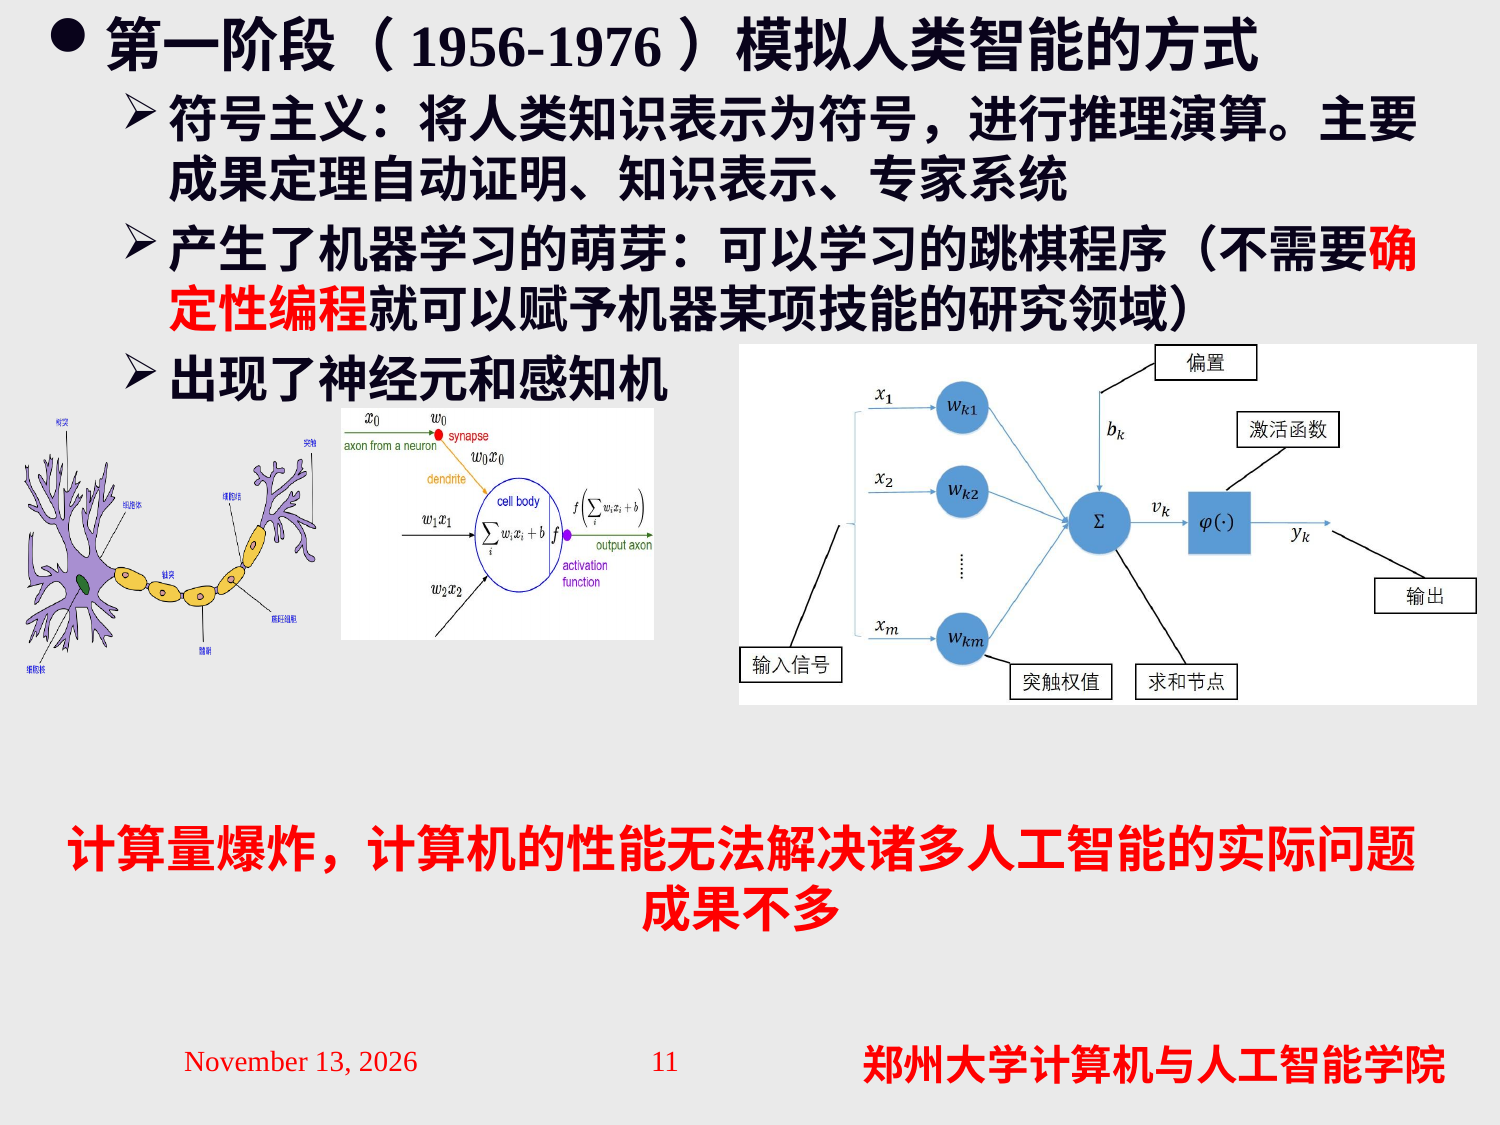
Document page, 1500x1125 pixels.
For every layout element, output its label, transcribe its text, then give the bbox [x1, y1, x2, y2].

picture [739, 344, 1477, 705]
picture [0, 408, 654, 681]
list 第一阶段（1956-1976）模拟人类智能的方式 符号主义：将人类知识表示为符号，进行推理演算。主要成果定理自动证明、知识表示、专家系统 产生了机器学习的萌芽：可以学习的跳棋程序（不需要确定性编程就可以赋予机器某项技能的研究领域） 出现了神经元和感知机 [30, 0, 1461, 744]
text_box 计算量爆炸，计算机的性能无法解决诸多人工智能的实际问题 成果不多 [33, 810, 1450, 946]
